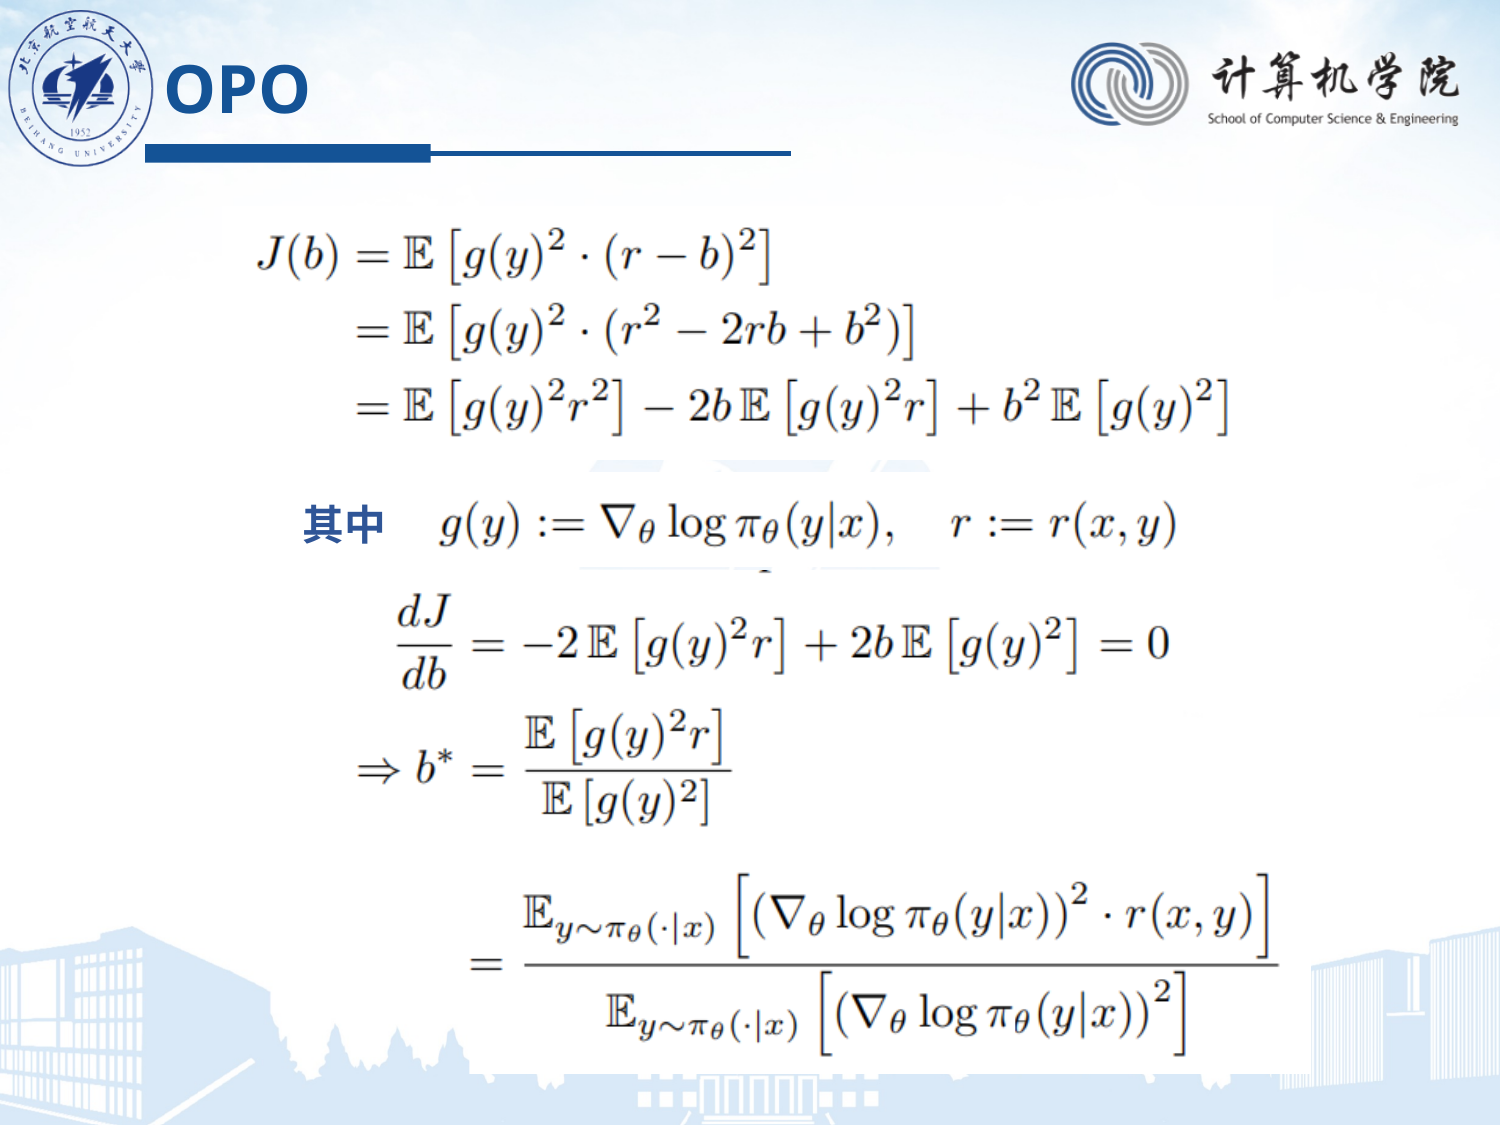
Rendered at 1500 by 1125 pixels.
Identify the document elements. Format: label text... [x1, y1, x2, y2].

picture [0, 0, 1500, 1125]
text_box 其中 [288, 491, 408, 557]
text_box OPO [148, 39, 825, 134]
